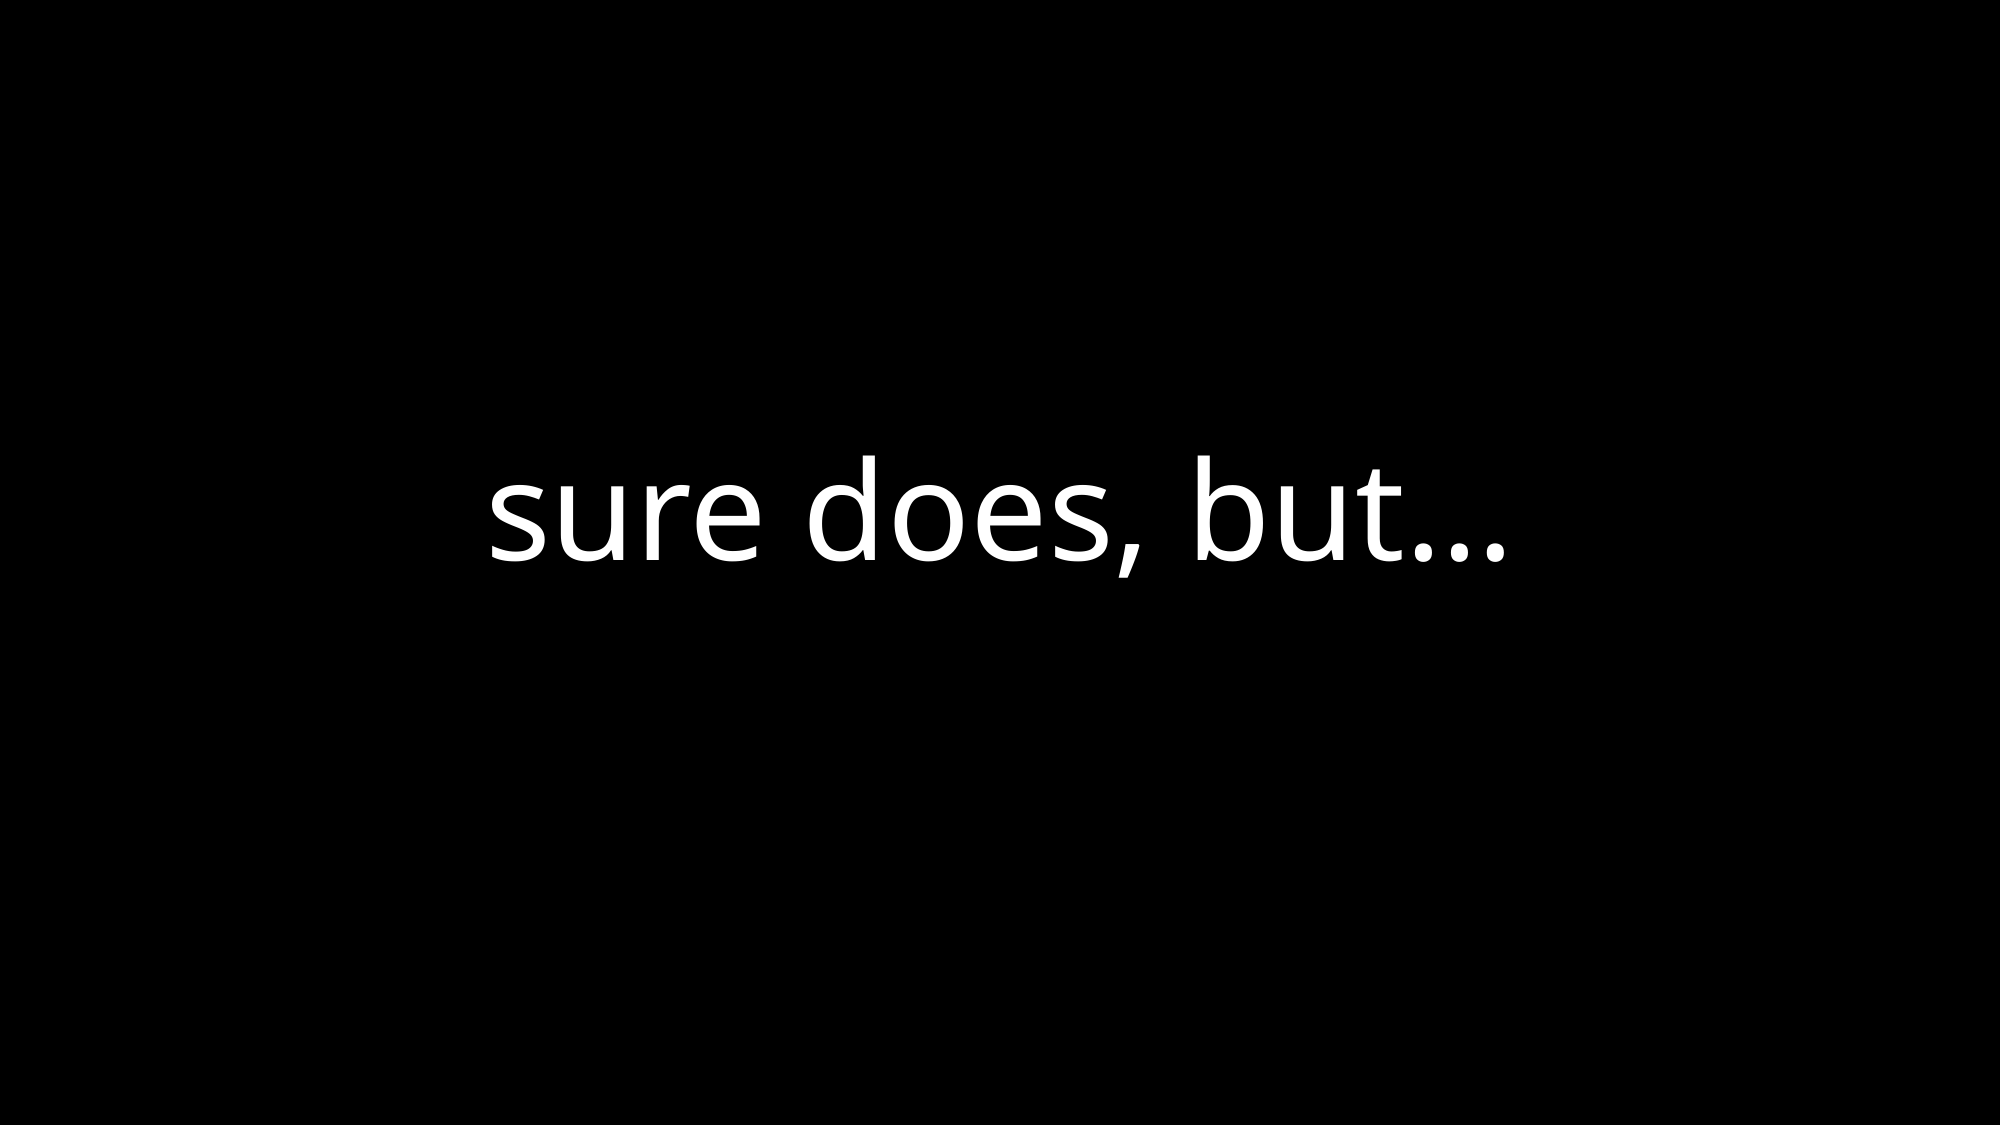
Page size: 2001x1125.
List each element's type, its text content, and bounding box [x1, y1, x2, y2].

list sure does, but… [277, 434, 1723, 691]
